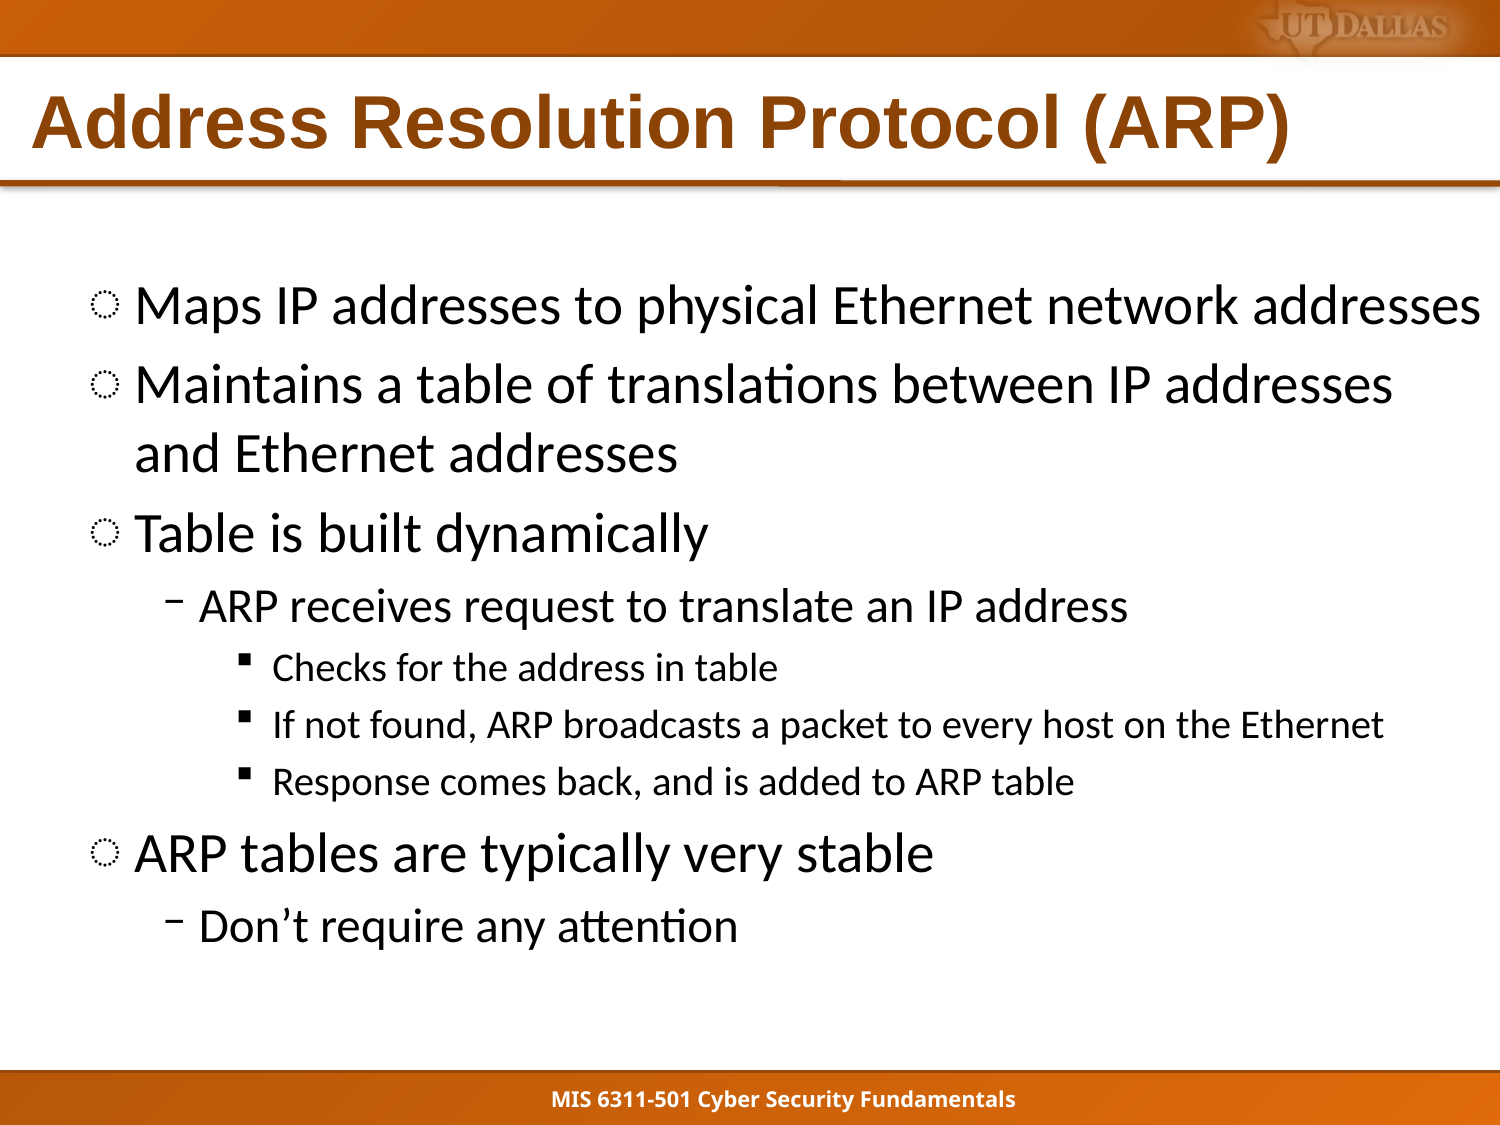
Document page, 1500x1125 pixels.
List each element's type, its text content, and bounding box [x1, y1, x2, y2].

list Maps IP addresses to physical Ethernet network addresses Maintains a table of translations between IP addresses and Ethernet addresses Table is built dynamically ARP receives request to translate an IP address Checks for the address in table If not found, ARP broadcasts a packet to every host on the Ethernet Response comes back, and is added to ARP table ARP tables are typically very stable Don’t require any attention [0, 259, 1500, 1032]
picture [1218, 0, 1500, 62]
title Address Resolution Protocol (ARP) [0, 62, 1500, 176]
